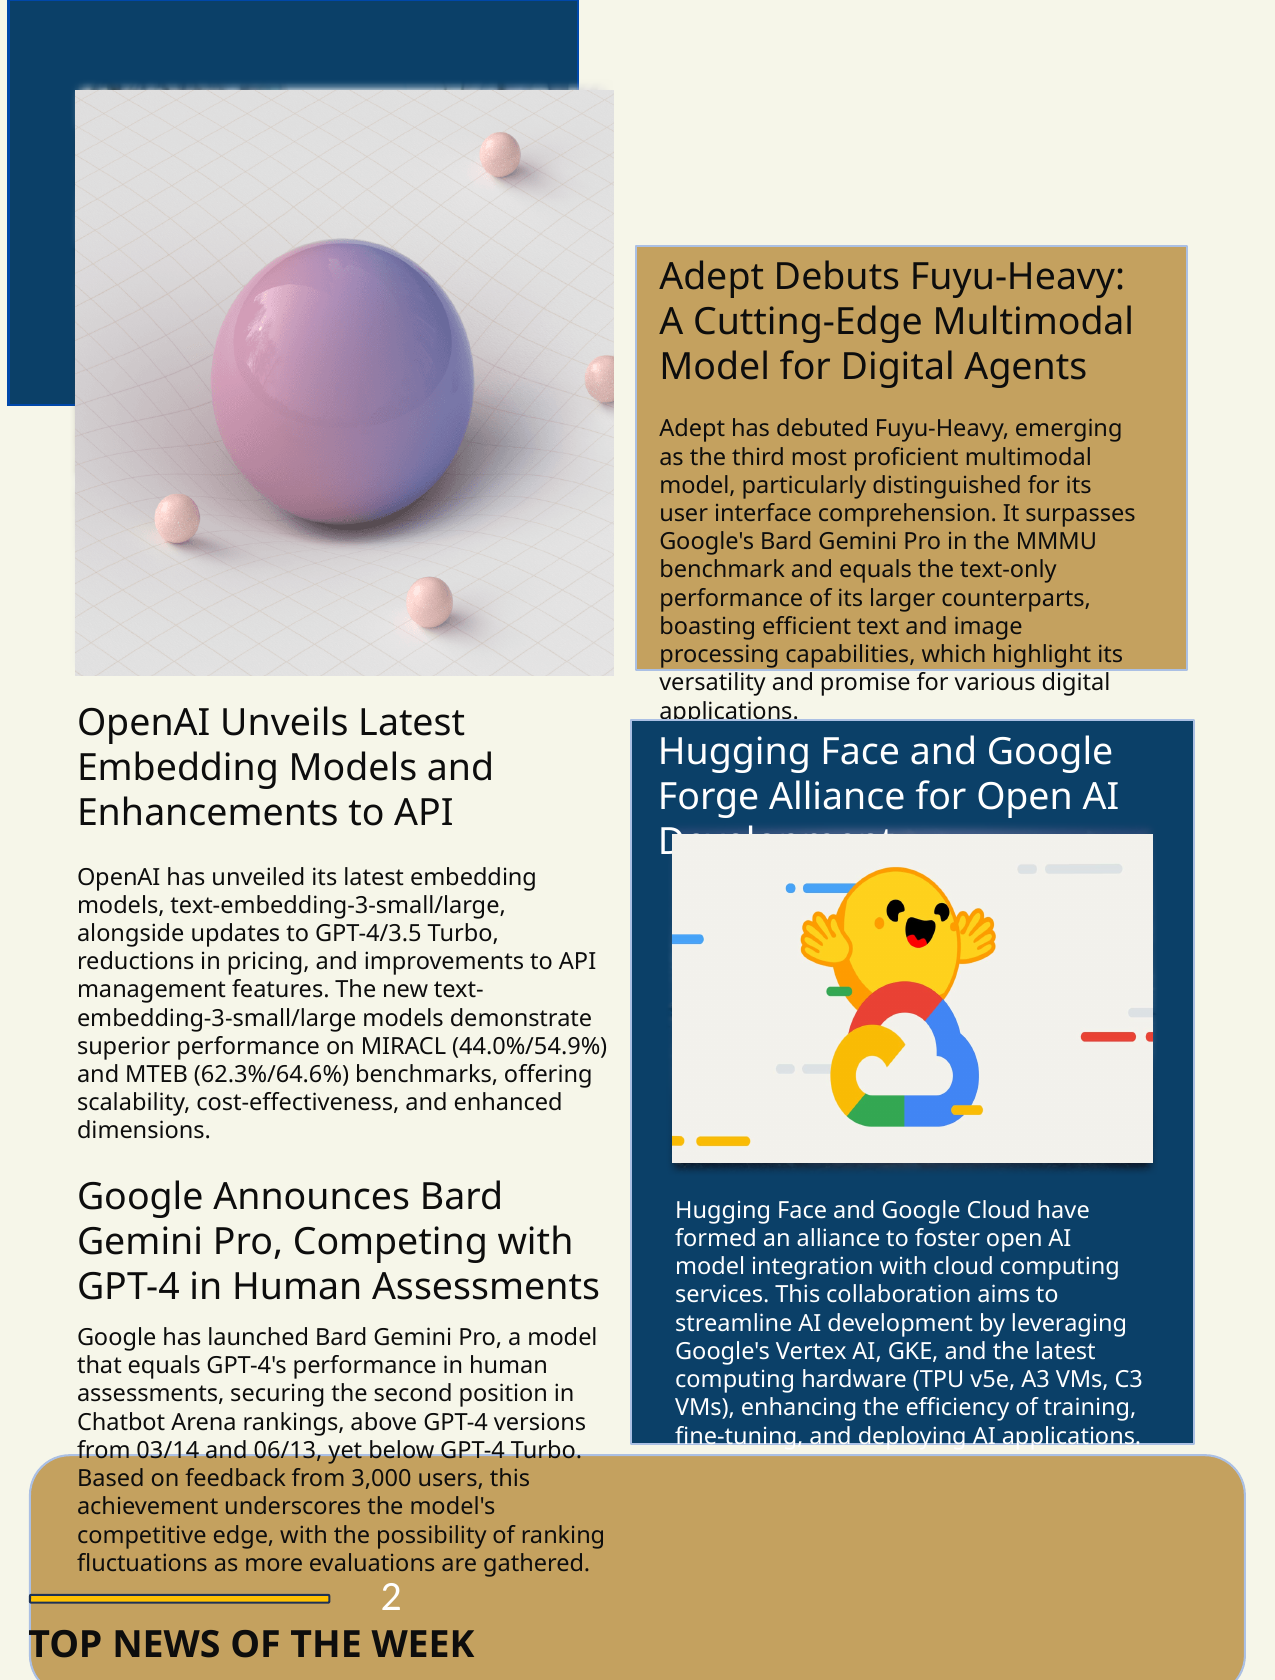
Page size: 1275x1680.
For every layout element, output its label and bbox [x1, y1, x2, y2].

picture [70, 79, 614, 676]
text_box [8, 0, 1245, 1680]
picture [672, 834, 1153, 1163]
text_box [635, 244, 1188, 710]
text_box [631, 719, 1194, 1444]
